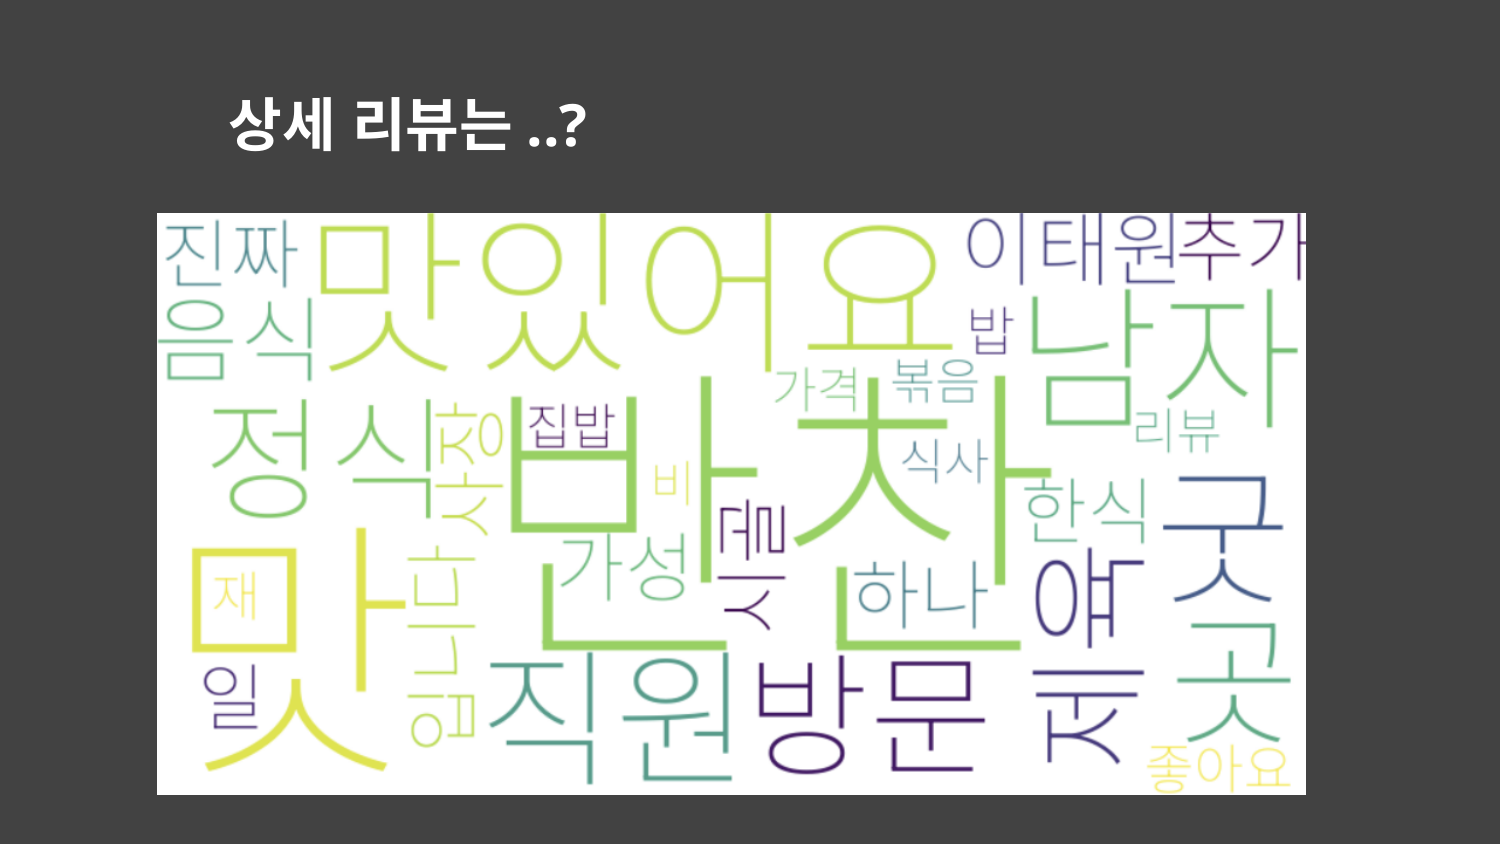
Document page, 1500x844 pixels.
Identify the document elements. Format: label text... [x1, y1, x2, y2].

picture [157, 213, 1307, 795]
title 상세 리뷰는..? [213, 73, 1250, 164]
